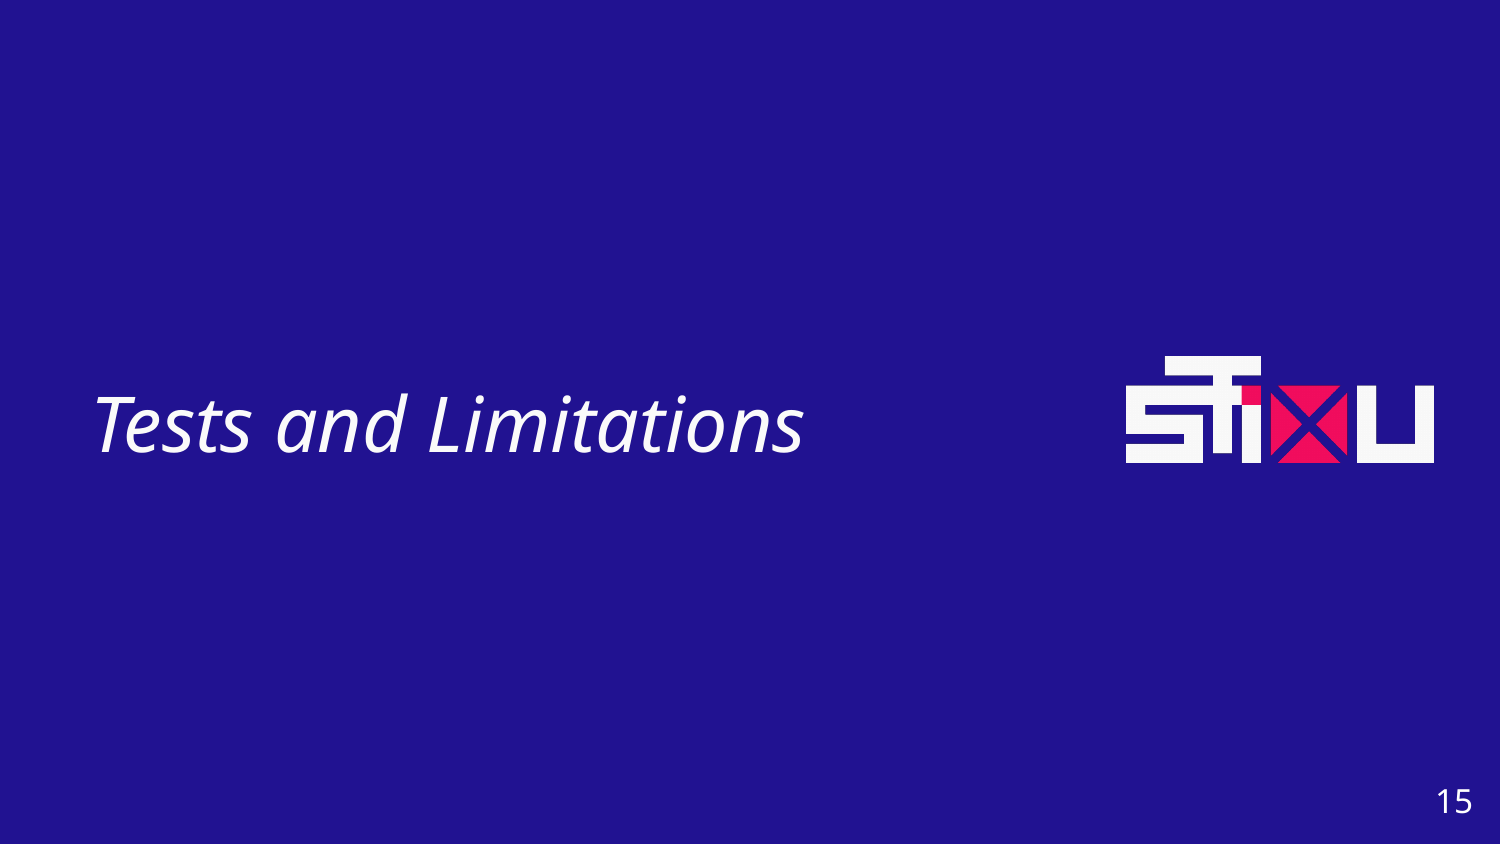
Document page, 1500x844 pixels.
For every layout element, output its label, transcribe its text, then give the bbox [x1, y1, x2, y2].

title Tests and Limitations [75, 338, 1425, 505]
slide_number 15 [1398, 770, 1489, 835]
picture [1126, 356, 1434, 463]
